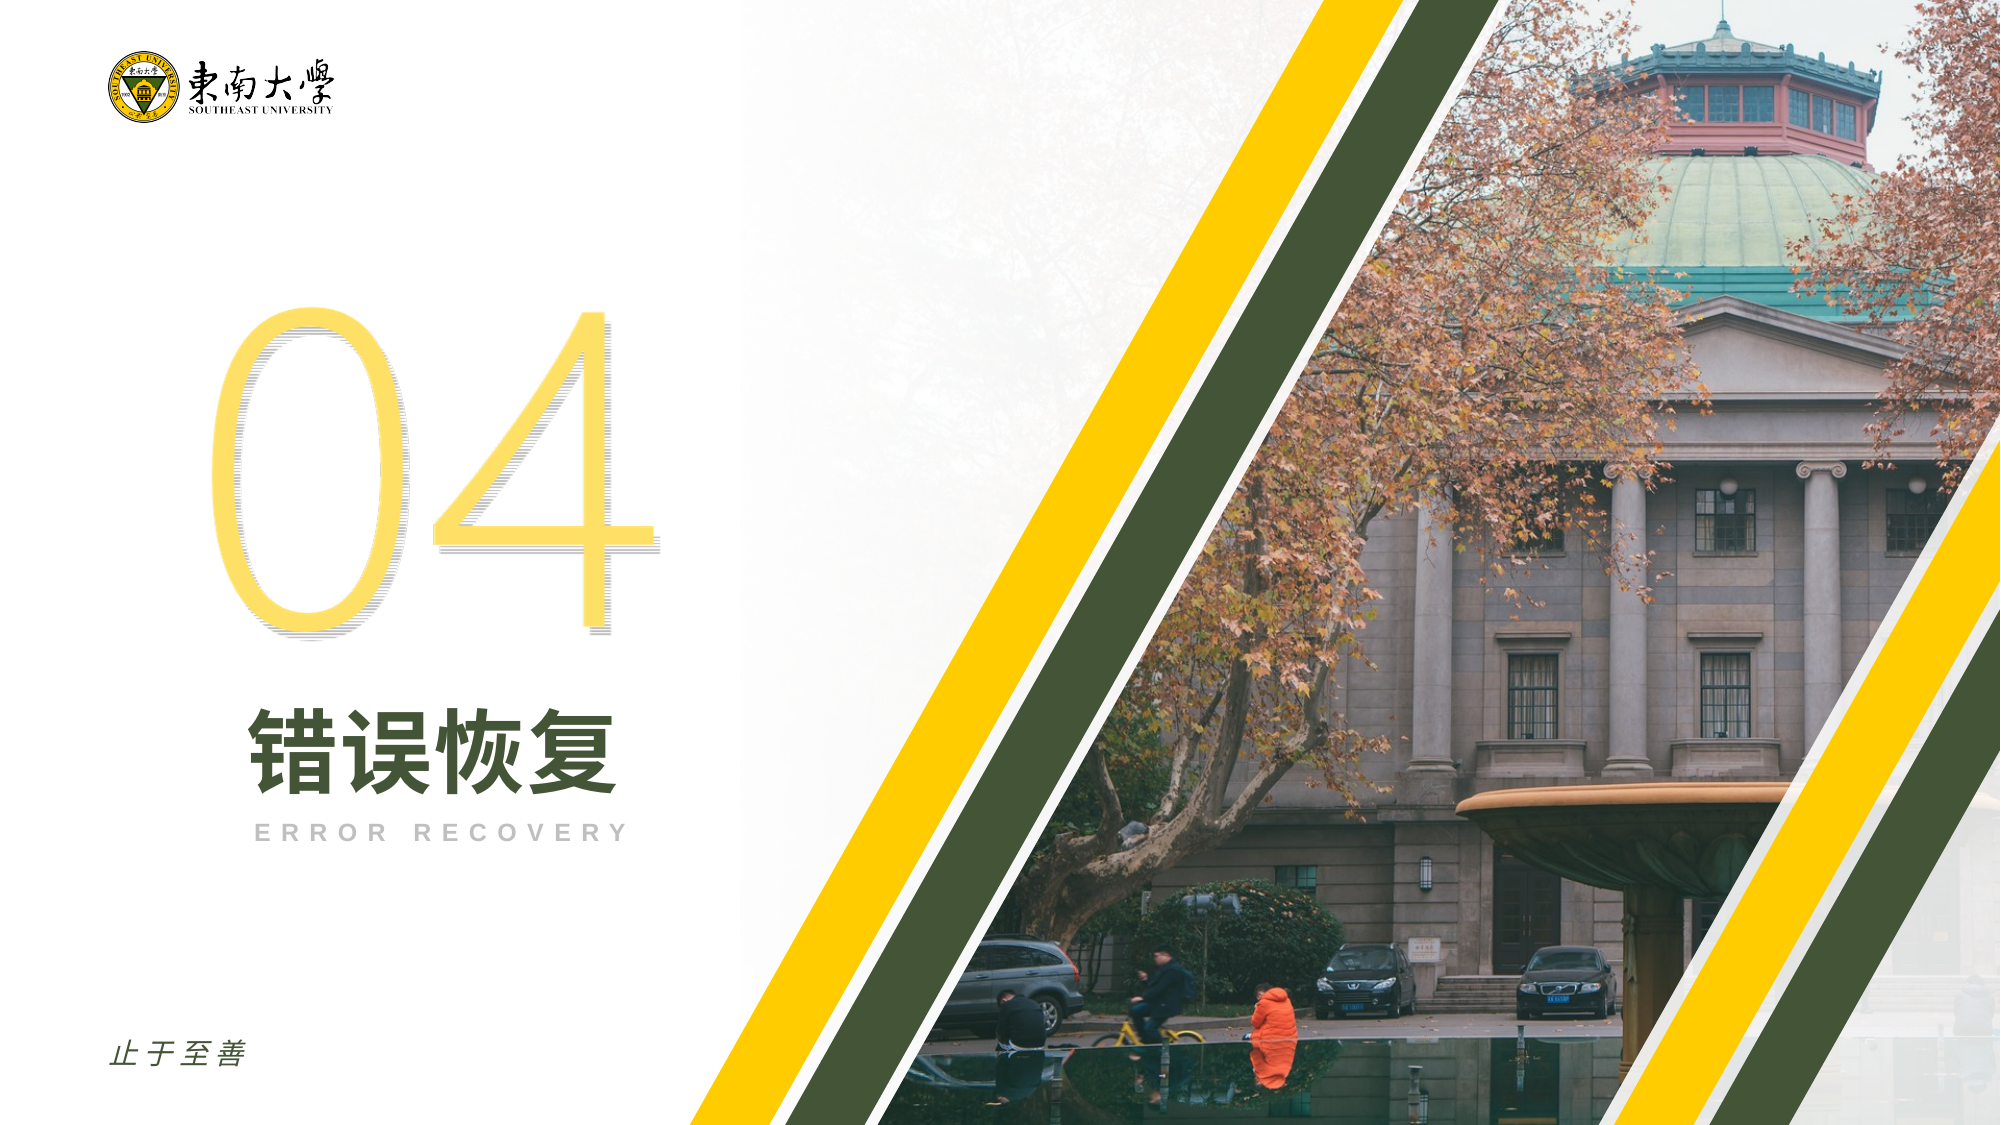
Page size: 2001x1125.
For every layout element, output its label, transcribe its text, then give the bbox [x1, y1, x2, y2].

slide_number 止于至善 [108, 1022, 657, 1083]
list ERROR RECOVERY [0, 796, 881, 867]
picture [182, 220, 671, 747]
picture [877, 0, 2000, 1125]
list 错误恢复 [0, 687, 881, 796]
picture [108, 51, 334, 123]
